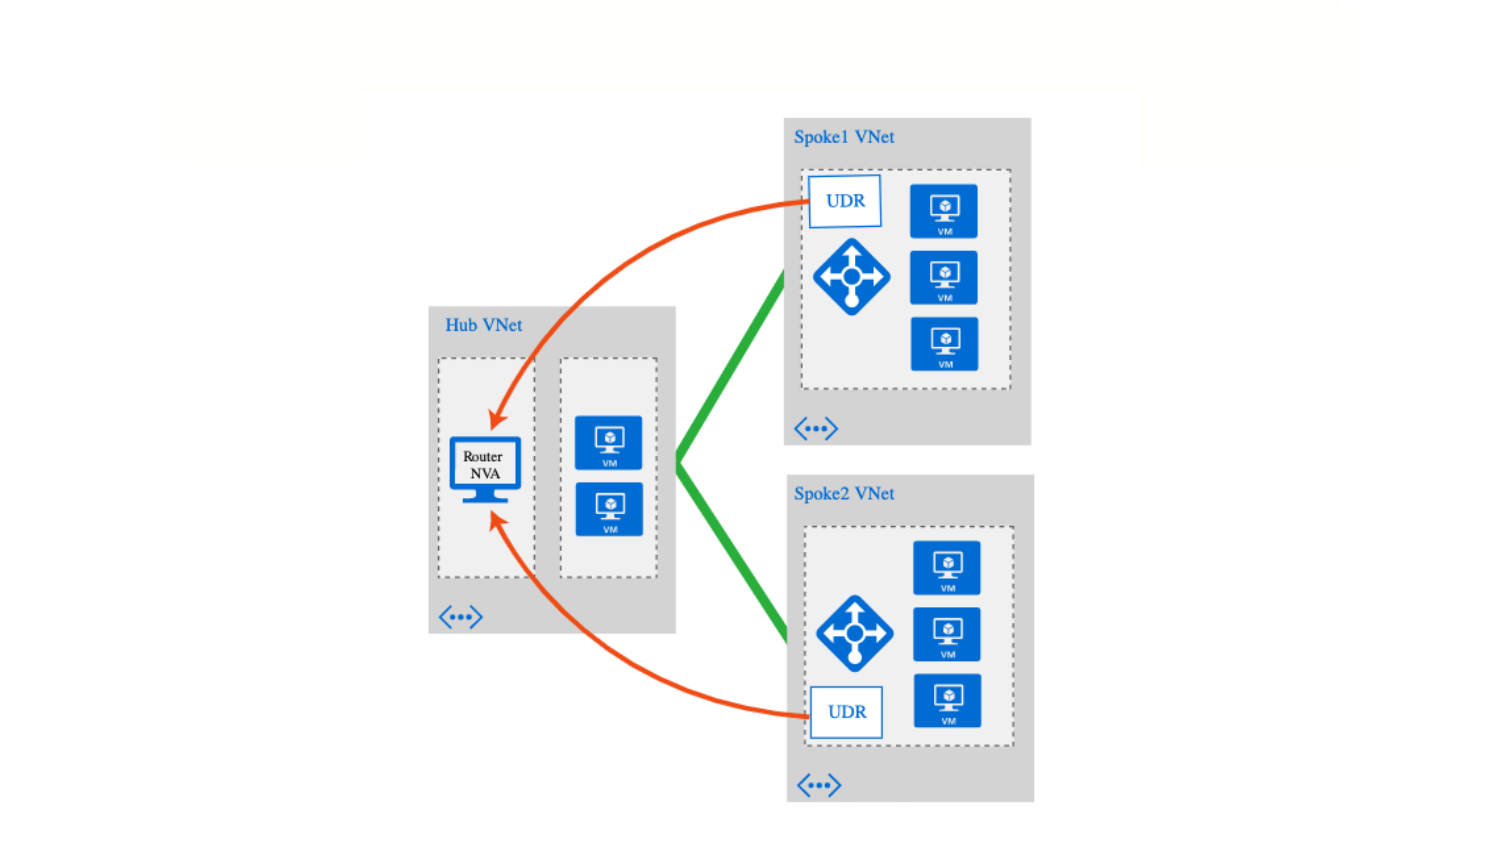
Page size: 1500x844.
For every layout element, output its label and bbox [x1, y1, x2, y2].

picture [160, 0, 1362, 826]
